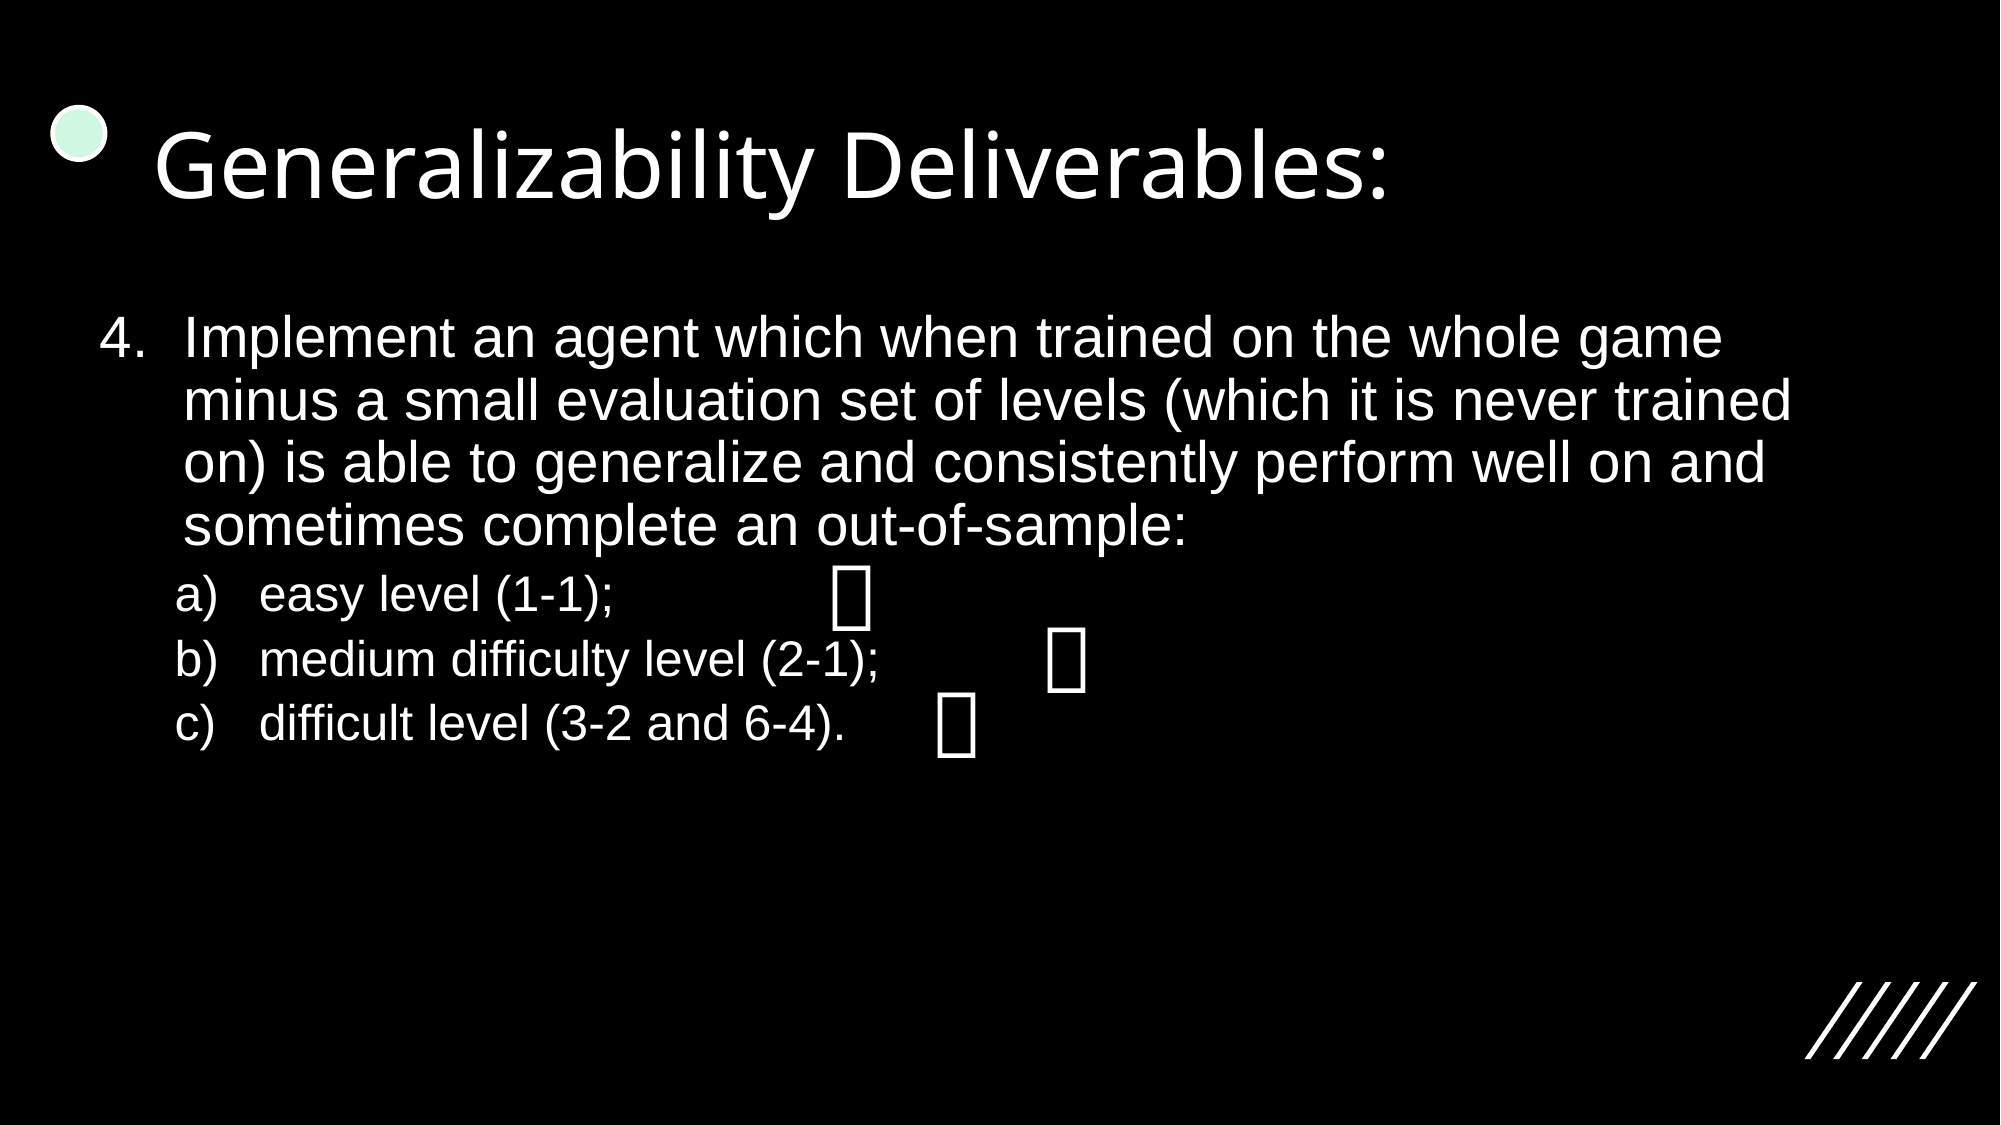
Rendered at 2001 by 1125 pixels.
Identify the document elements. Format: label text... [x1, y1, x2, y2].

title Generalizability Deliverables: [137, 59, 1863, 278]
text_box [162, 84, 1888, 303]
text_box Implement an agent which when trained on the whole game minus a small evaluation set of levels (which it is never trained on) is able to generalize and consistently perform well on and sometimes complete an out-of-sample: easy level (1-1); medium difficulty level (2-1); difficult level (3-2 and 6-4). [84, 299, 1853, 1016]
